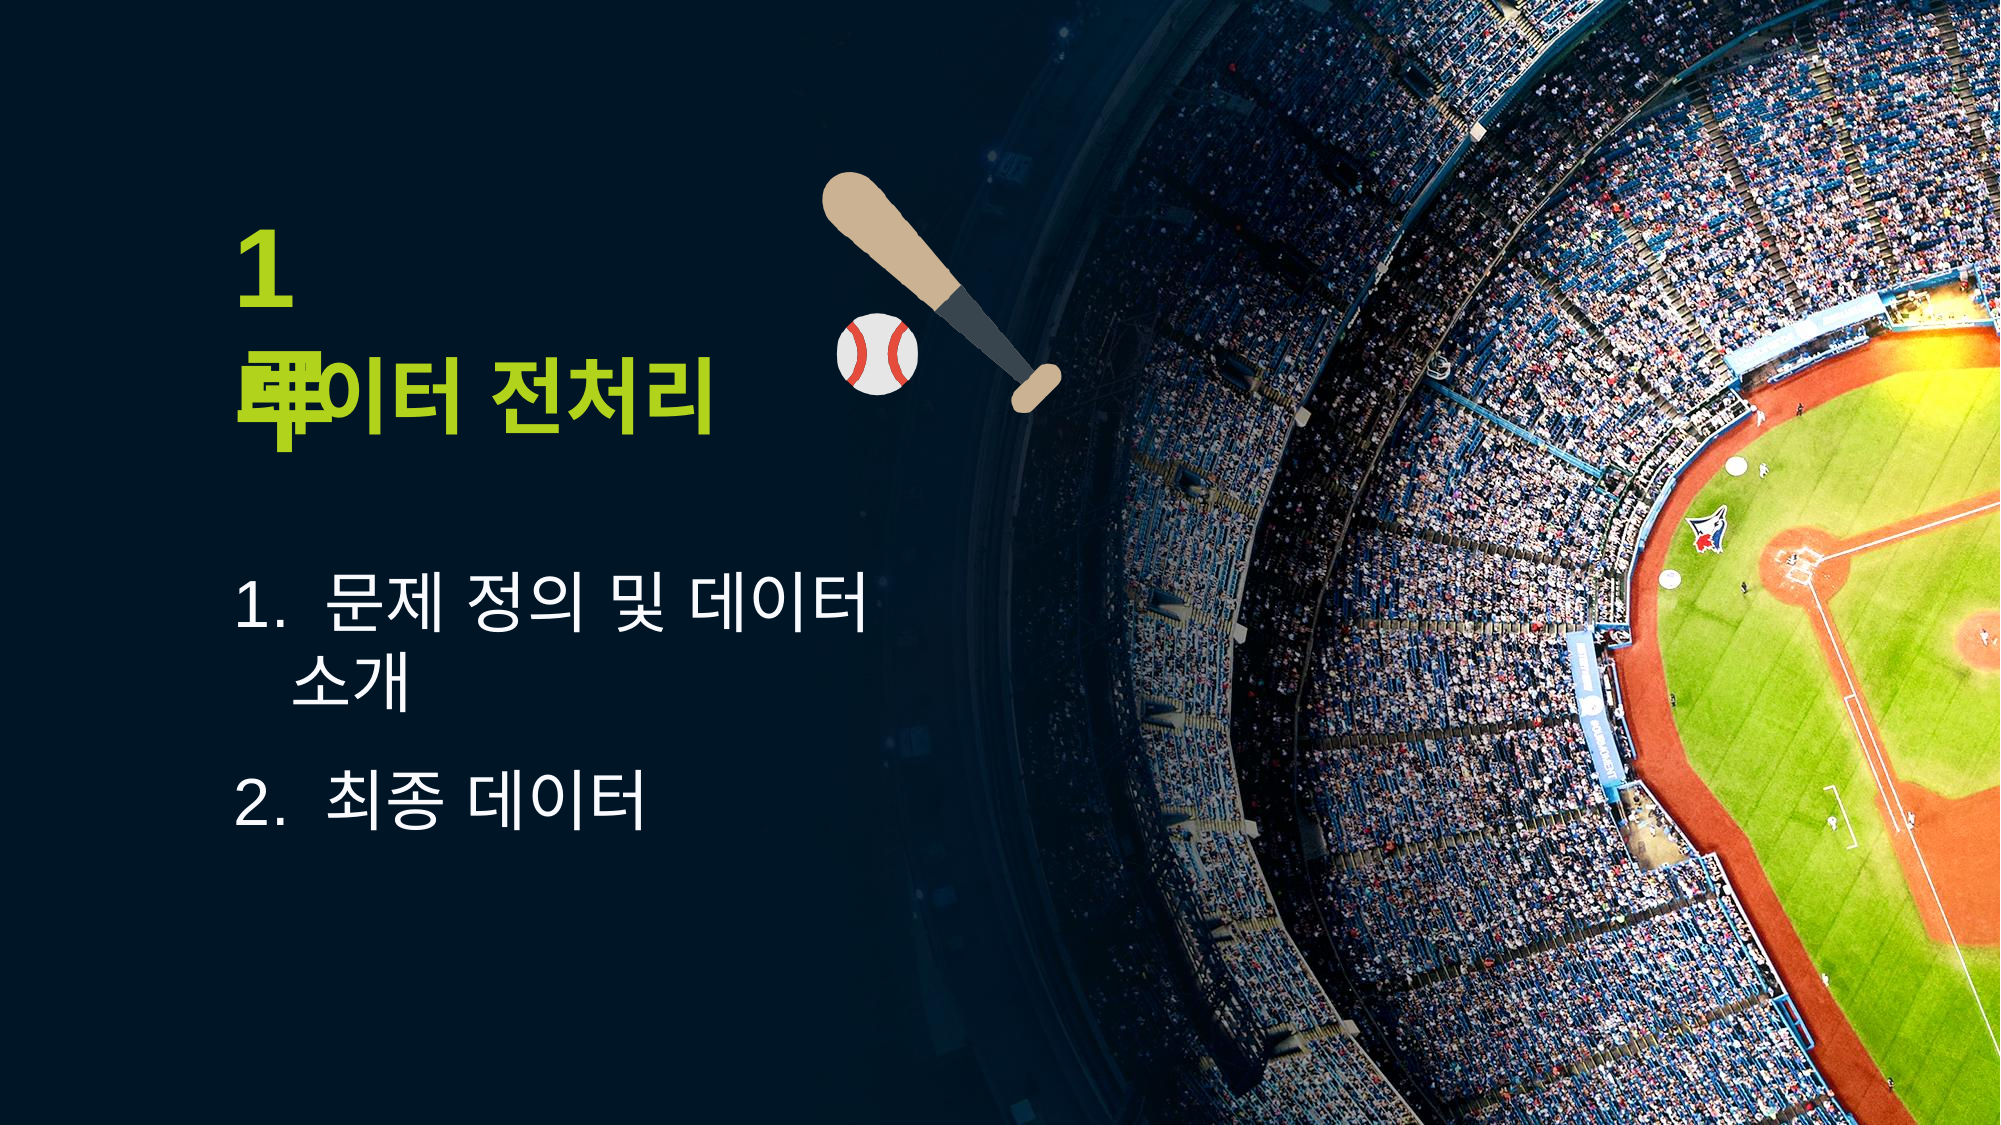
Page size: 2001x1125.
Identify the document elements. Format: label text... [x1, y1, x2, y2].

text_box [218, 186, 750, 453]
picture [0, 0, 2000, 1125]
text_box 문제 정의 및 데이터 소개 최종 데이터 [218, 553, 975, 936]
